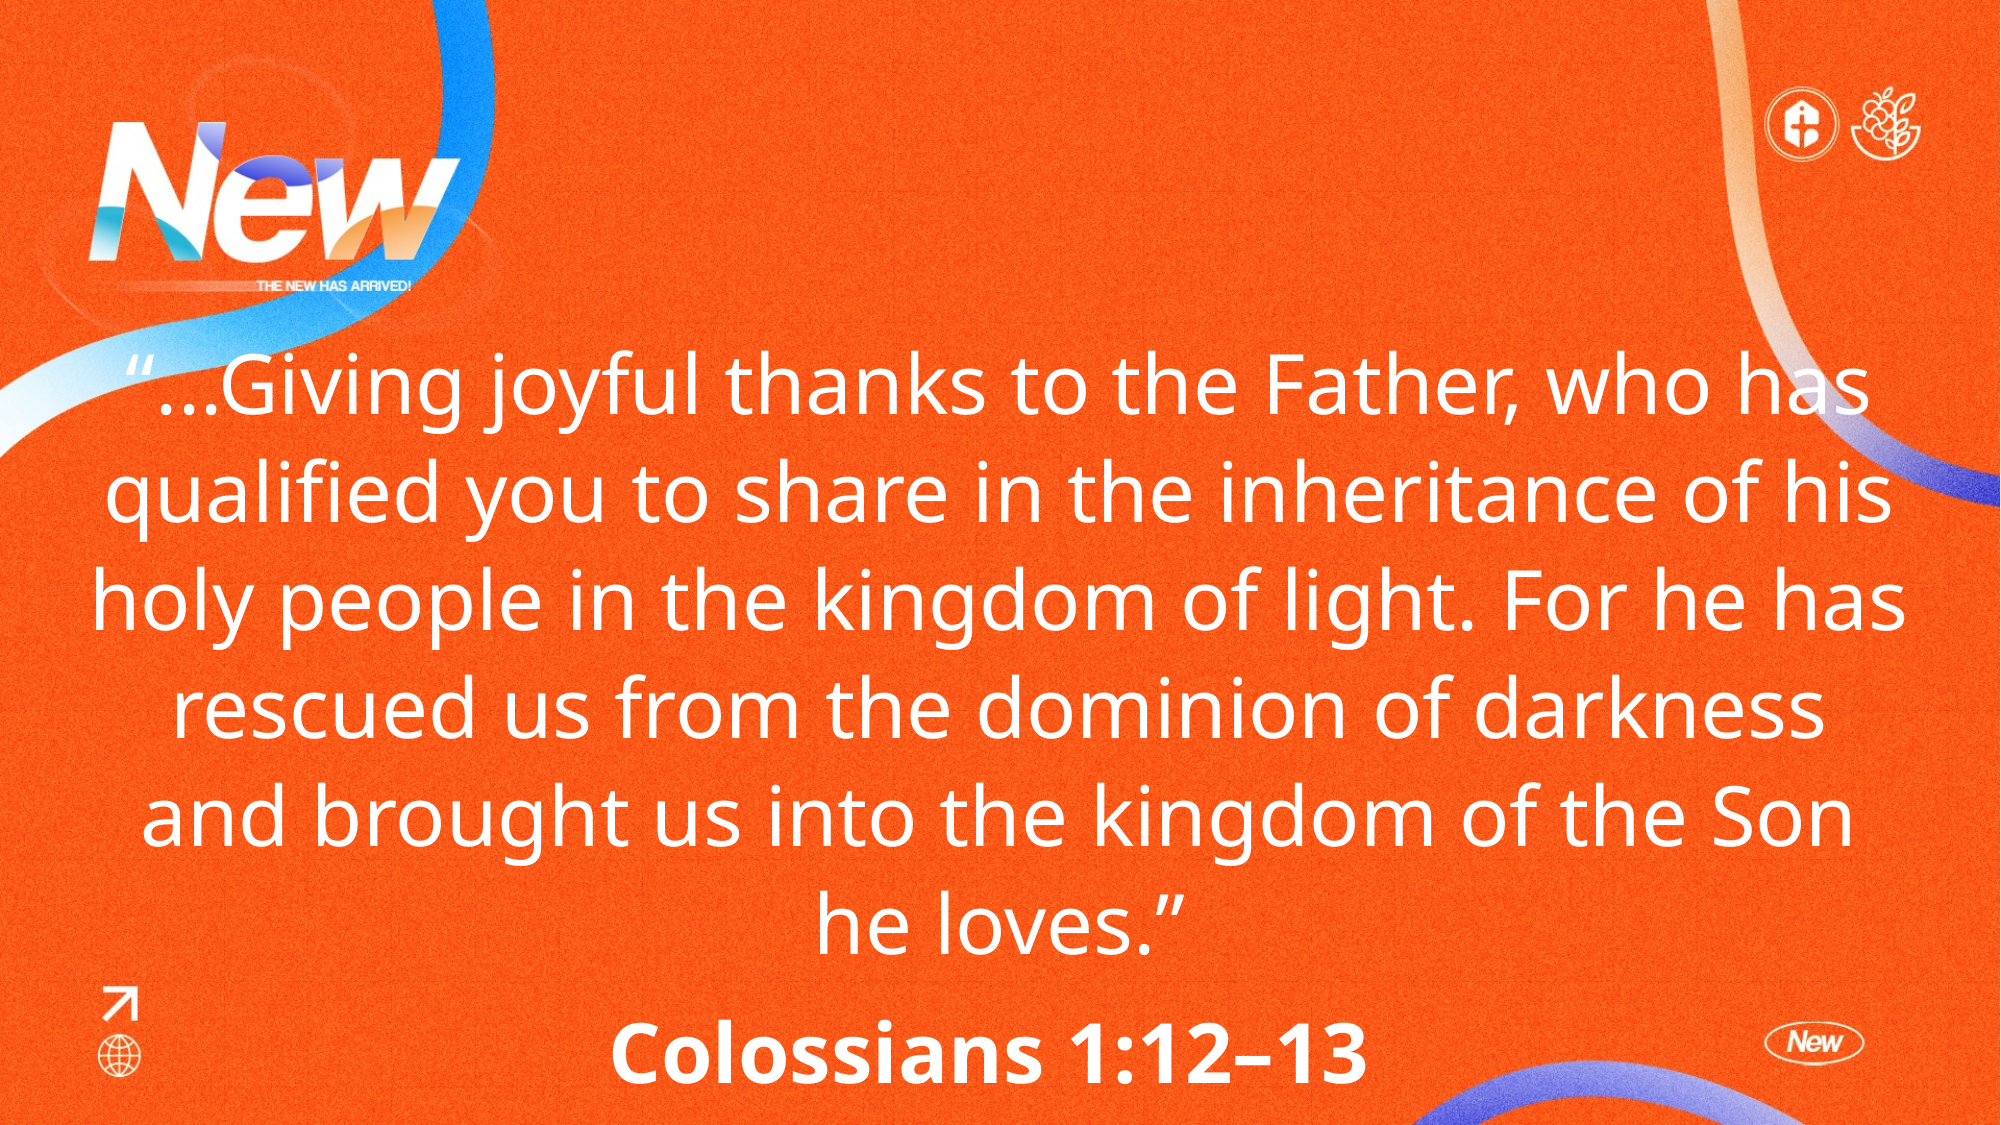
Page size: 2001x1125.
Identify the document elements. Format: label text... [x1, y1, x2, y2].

text_box “...Giving joyful thanks to the Father, who has qualified you to share in the inheritance of his holy people in the kingdom of light. For he has rescued us from the dominion of darkness and brought us into the kingdom of the Son he loves.” Colossians 1:12–13 [72, 315, 1928, 1108]
picture [0, 0, 2001, 1125]
